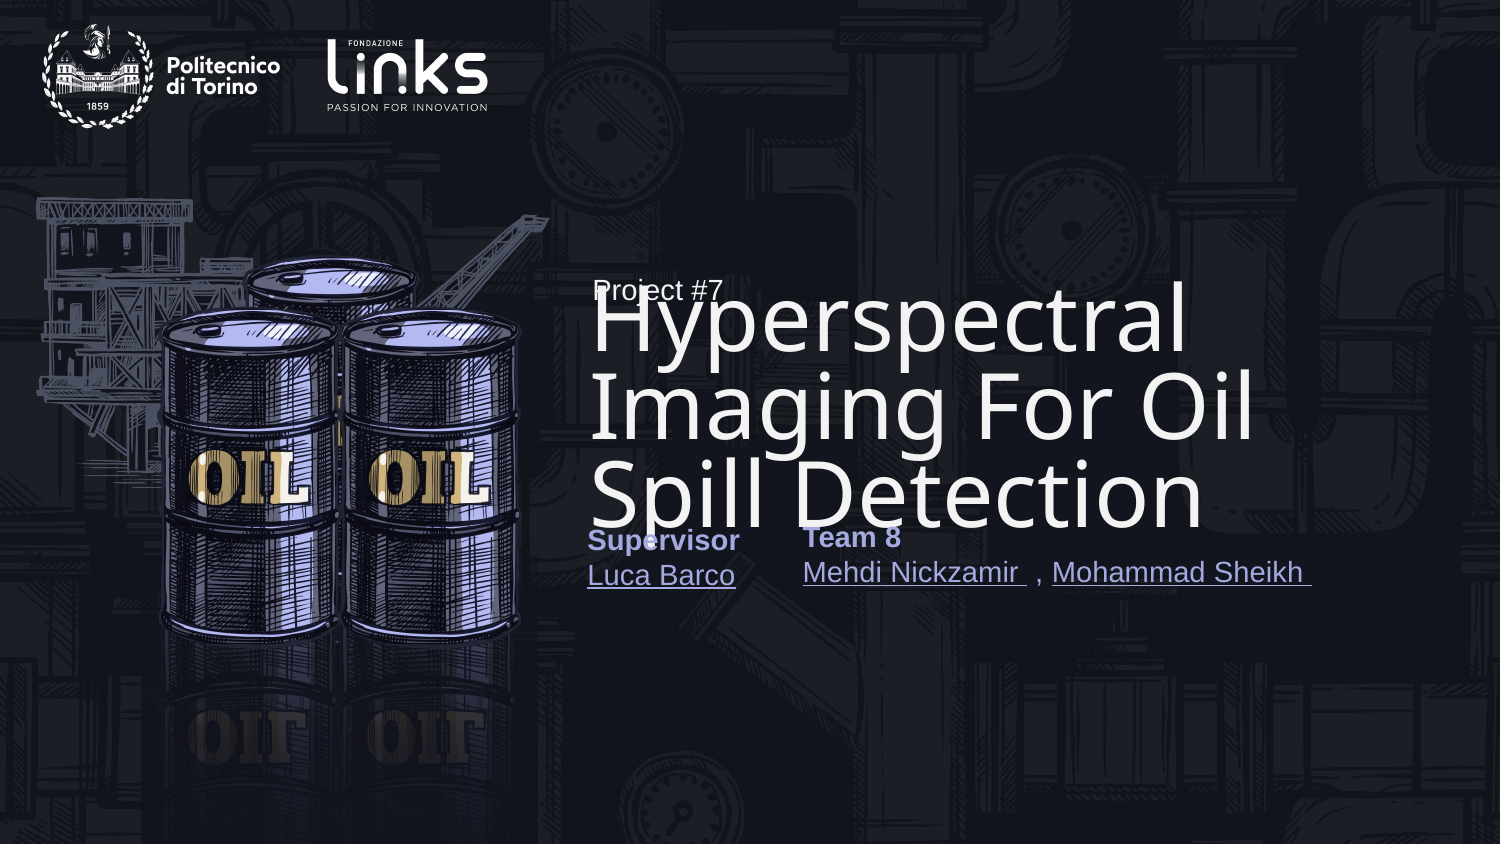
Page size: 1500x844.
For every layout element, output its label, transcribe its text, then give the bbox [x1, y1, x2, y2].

text_box Team 8 Mehdi Nickzamir , Mohammad Sheikh [787, 511, 1413, 596]
picture [318, 30, 496, 120]
picture [35, 197, 550, 844]
text_box Supervisor Luca Barco [572, 513, 894, 638]
text_box Project #7 [577, 263, 1328, 314]
picture [41, 24, 280, 130]
title Hyperspectral Imaging For Oil Spill Detection [574, 232, 1465, 594]
